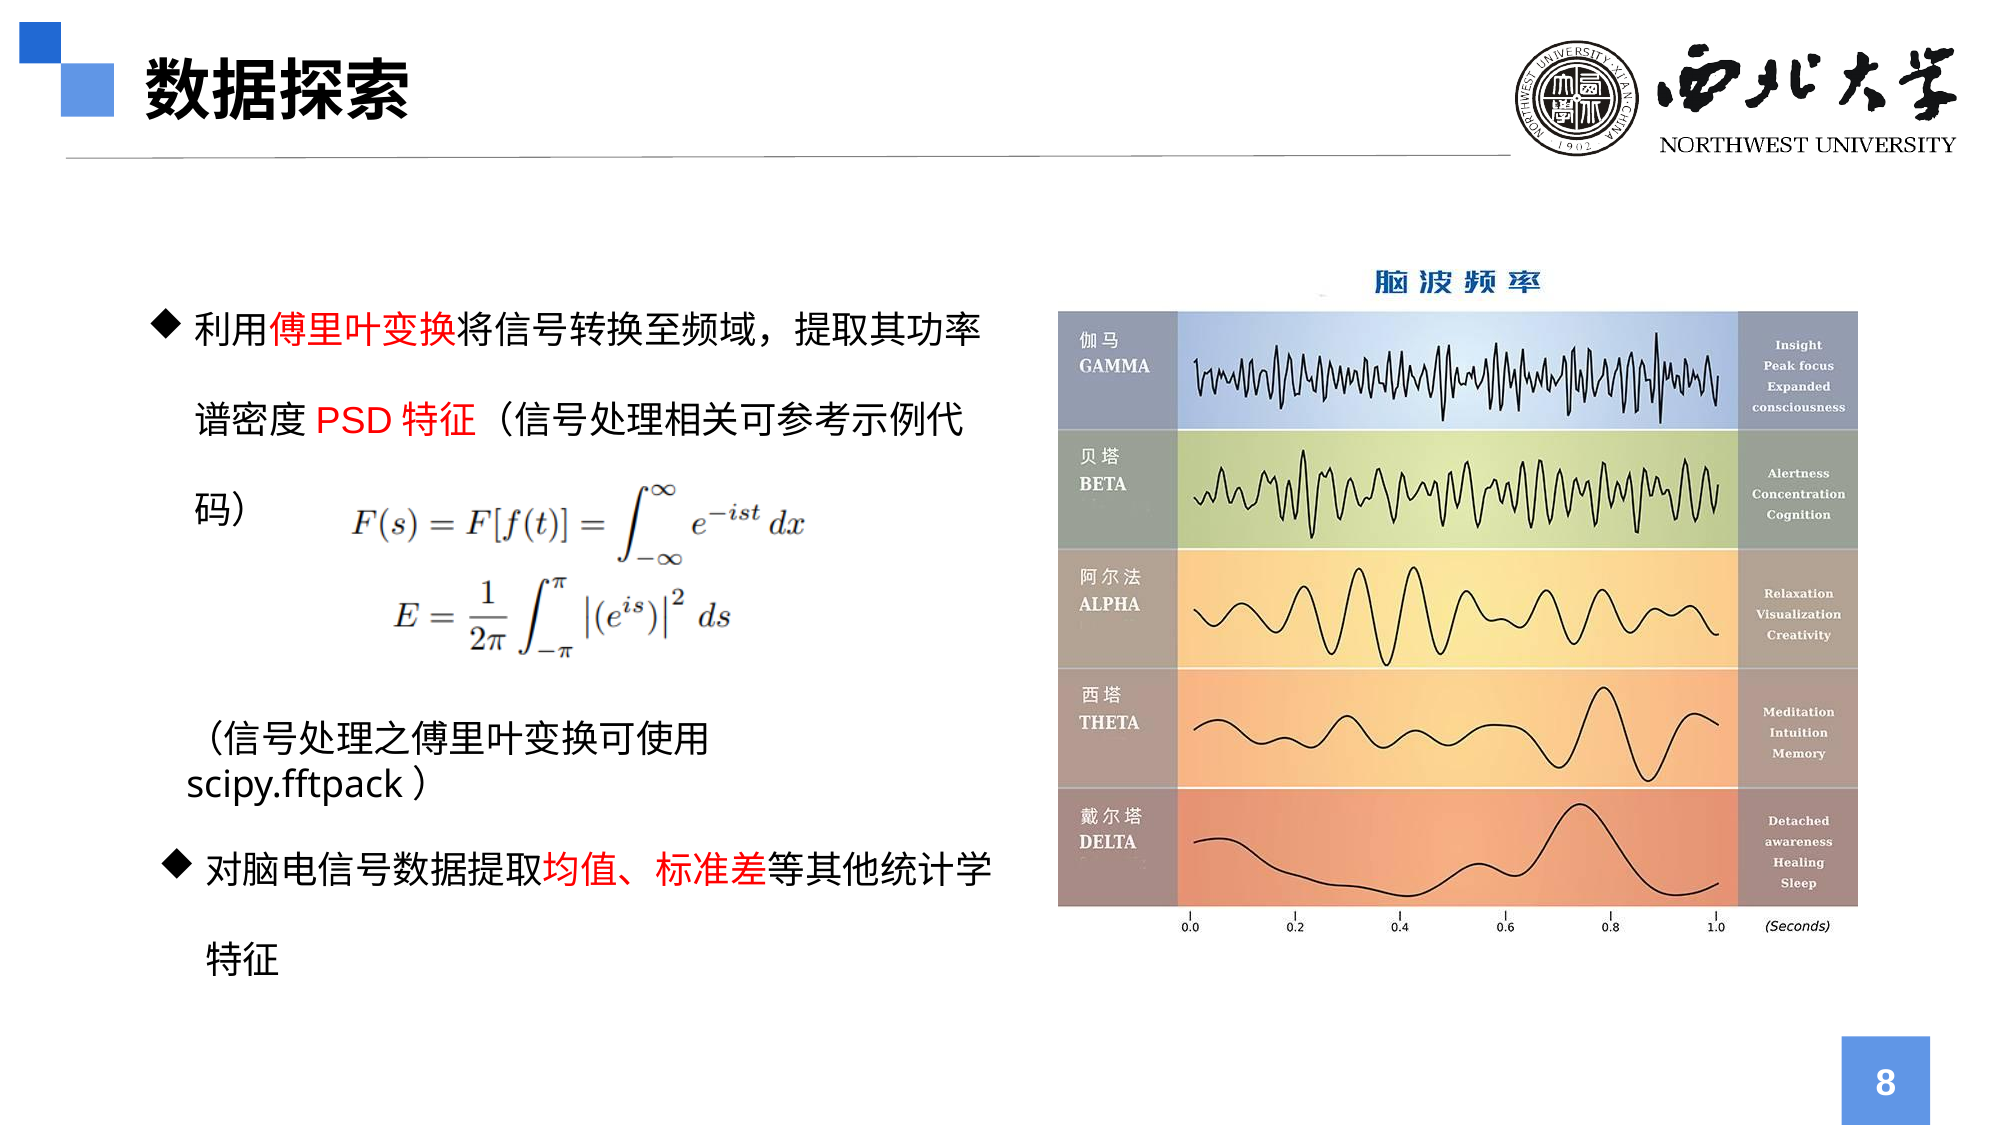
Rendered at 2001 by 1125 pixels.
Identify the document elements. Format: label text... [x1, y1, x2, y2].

picture [342, 476, 818, 669]
text_box 对脑电信号数据提取均值、标准差等其他统计学特征 [143, 793, 1017, 989]
text_box 利用傅里叶变换将信号转换至频域，提取其功率谱密度PSD特征（信号处理相关可参考示例代码） [132, 253, 1006, 538]
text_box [65, 155, 1511, 159]
slide_number 8 [1771, 1050, 2000, 1111]
picture [1058, 253, 1858, 947]
text_box （信号处理之傅里叶变换可使用scipy.fftpack） [171, 707, 909, 793]
picture [1499, 25, 1986, 177]
text_box 数据探索 [129, 40, 1499, 136]
